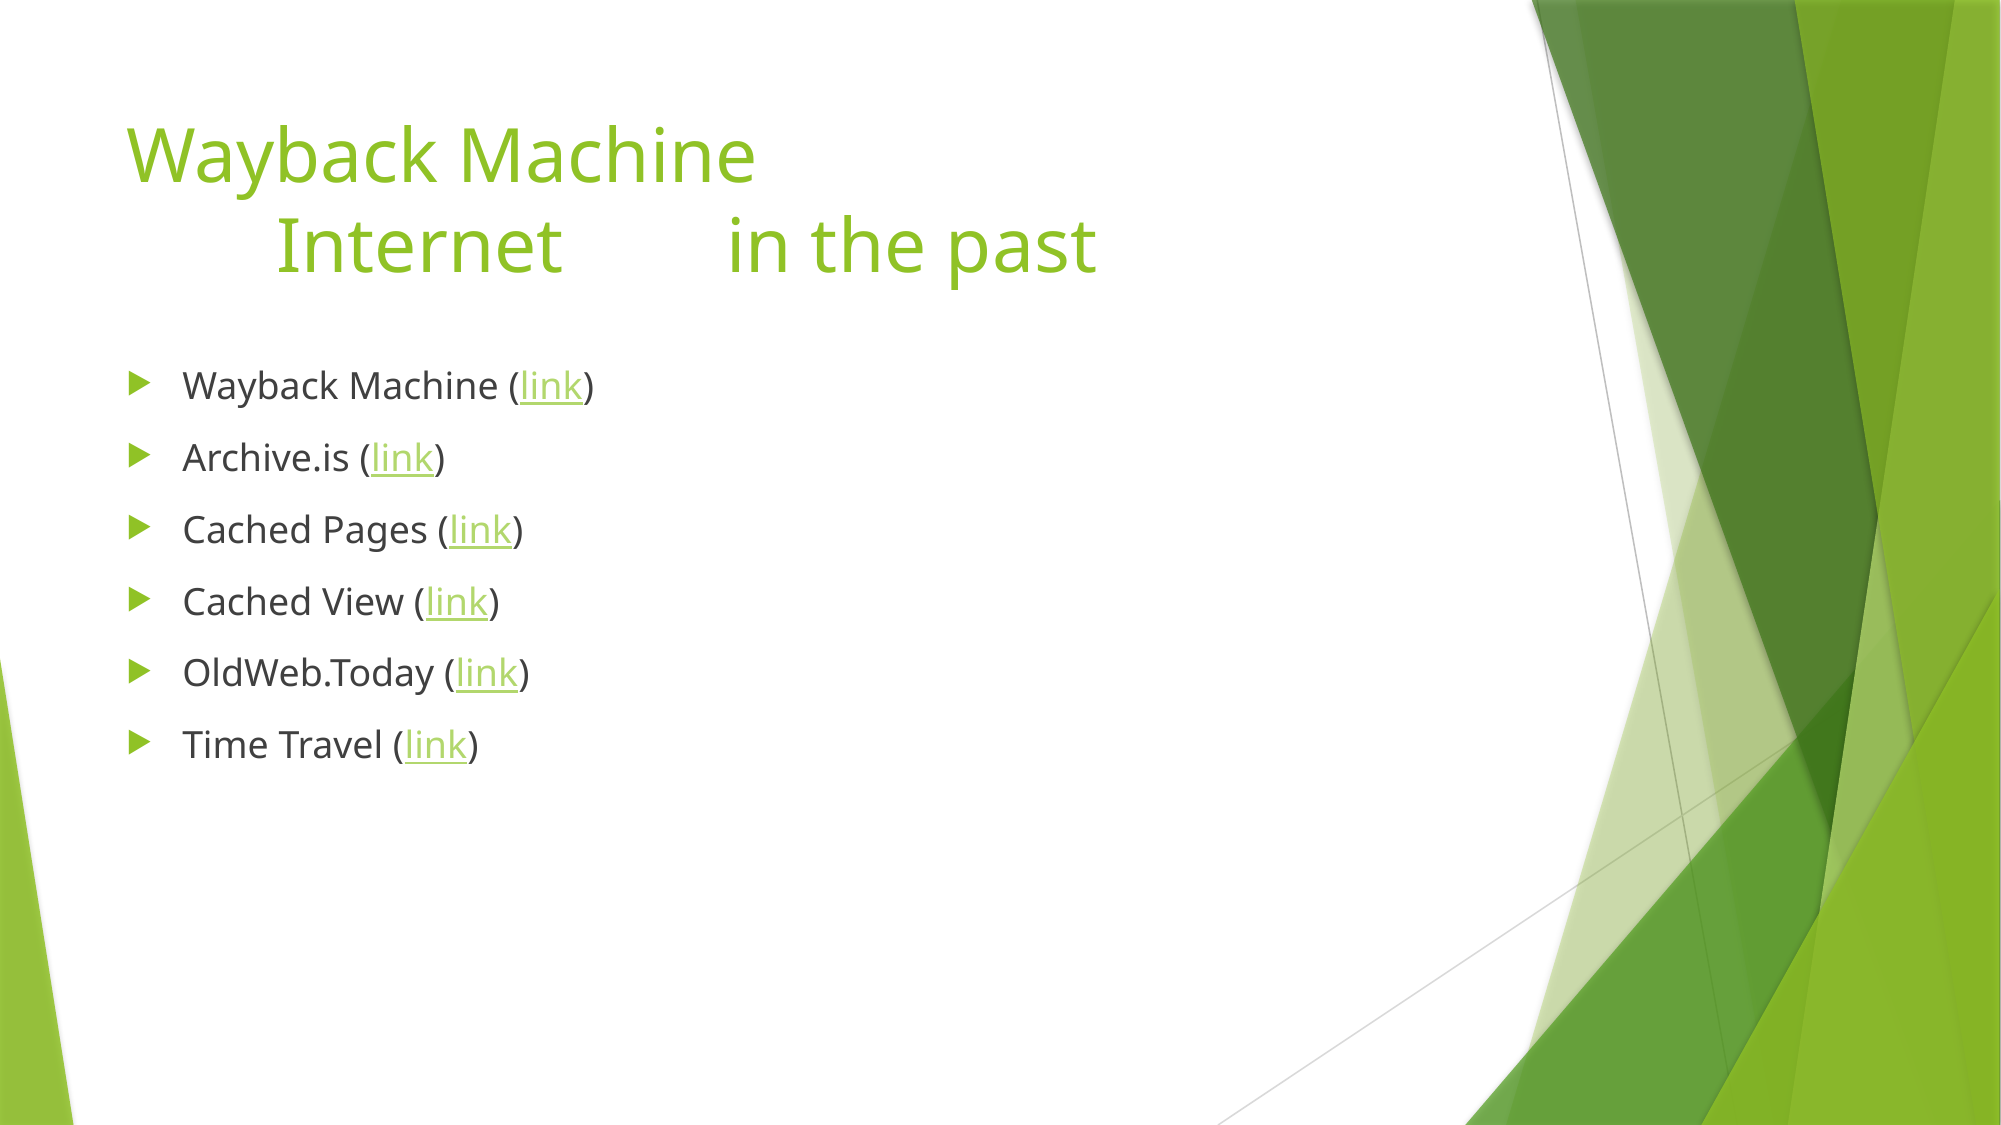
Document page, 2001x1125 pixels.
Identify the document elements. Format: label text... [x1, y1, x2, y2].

title Wayback Machine Internet in the past [111, 99, 1522, 317]
list Wayback Machine (link) Archive.is (link) Cached Pages (link) Cached View (link) OldWeb.Today (link) Time Travel (link) [111, 354, 1522, 992]
